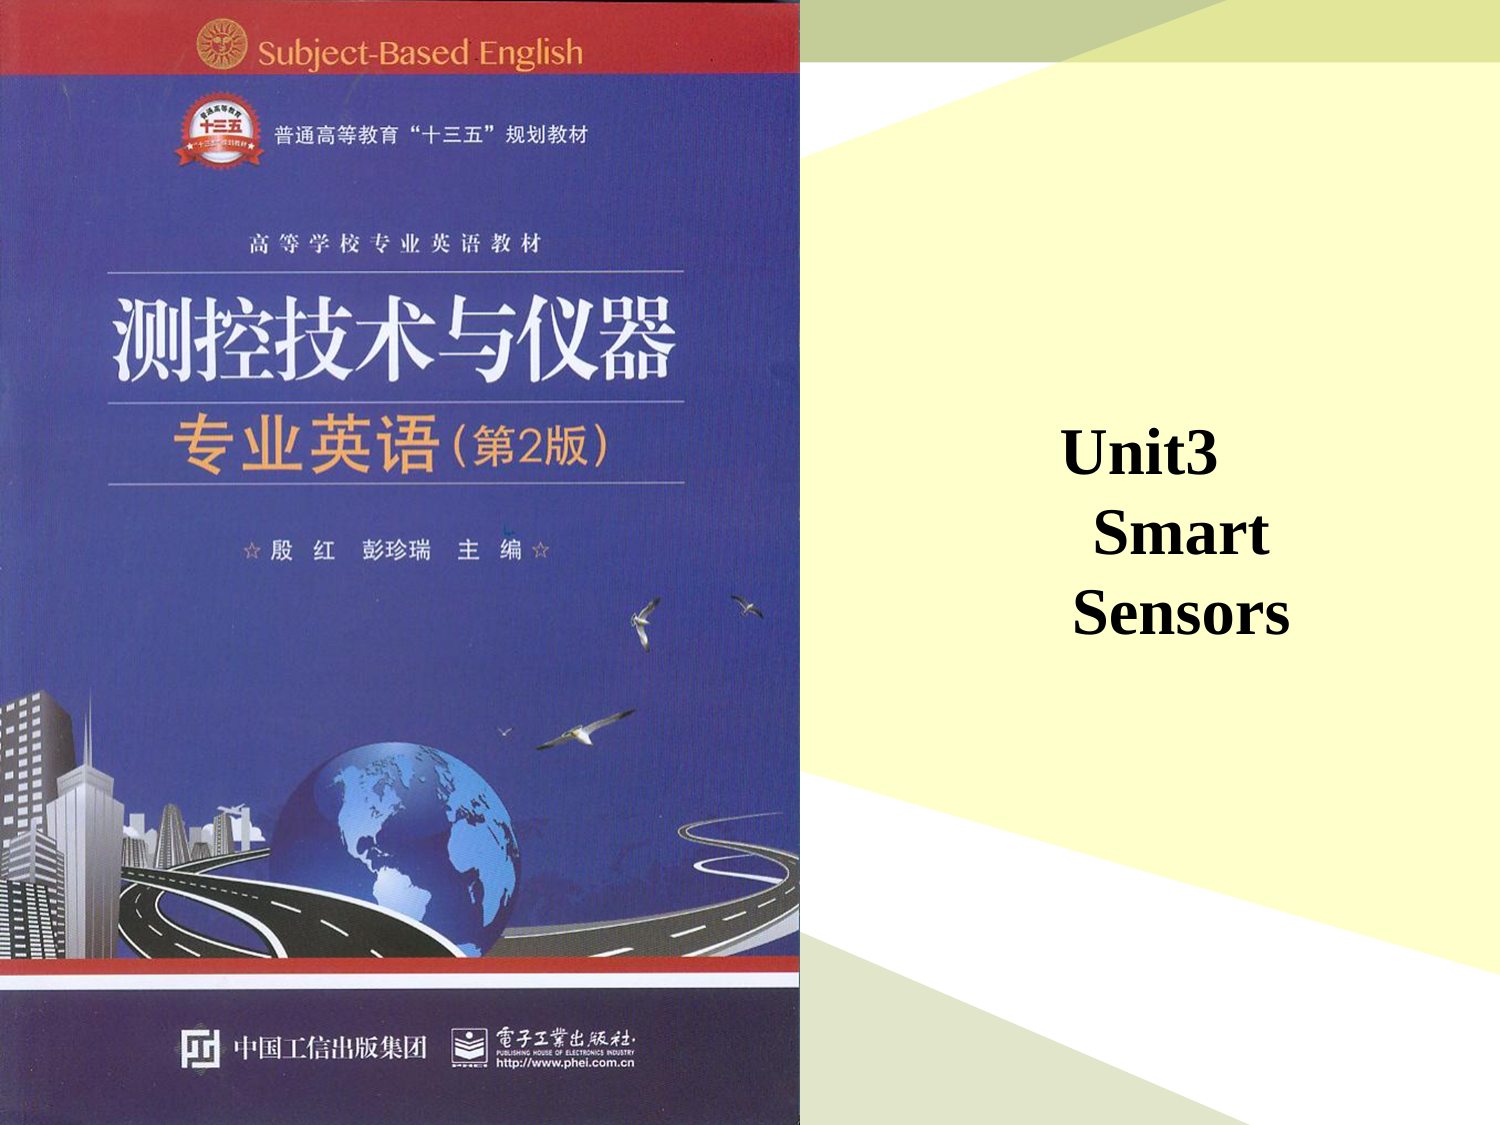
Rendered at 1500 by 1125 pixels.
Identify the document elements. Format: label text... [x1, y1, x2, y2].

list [0, 0, 801, 1125]
text_box Unit3 Smart Sensors [975, 400, 1388, 655]
